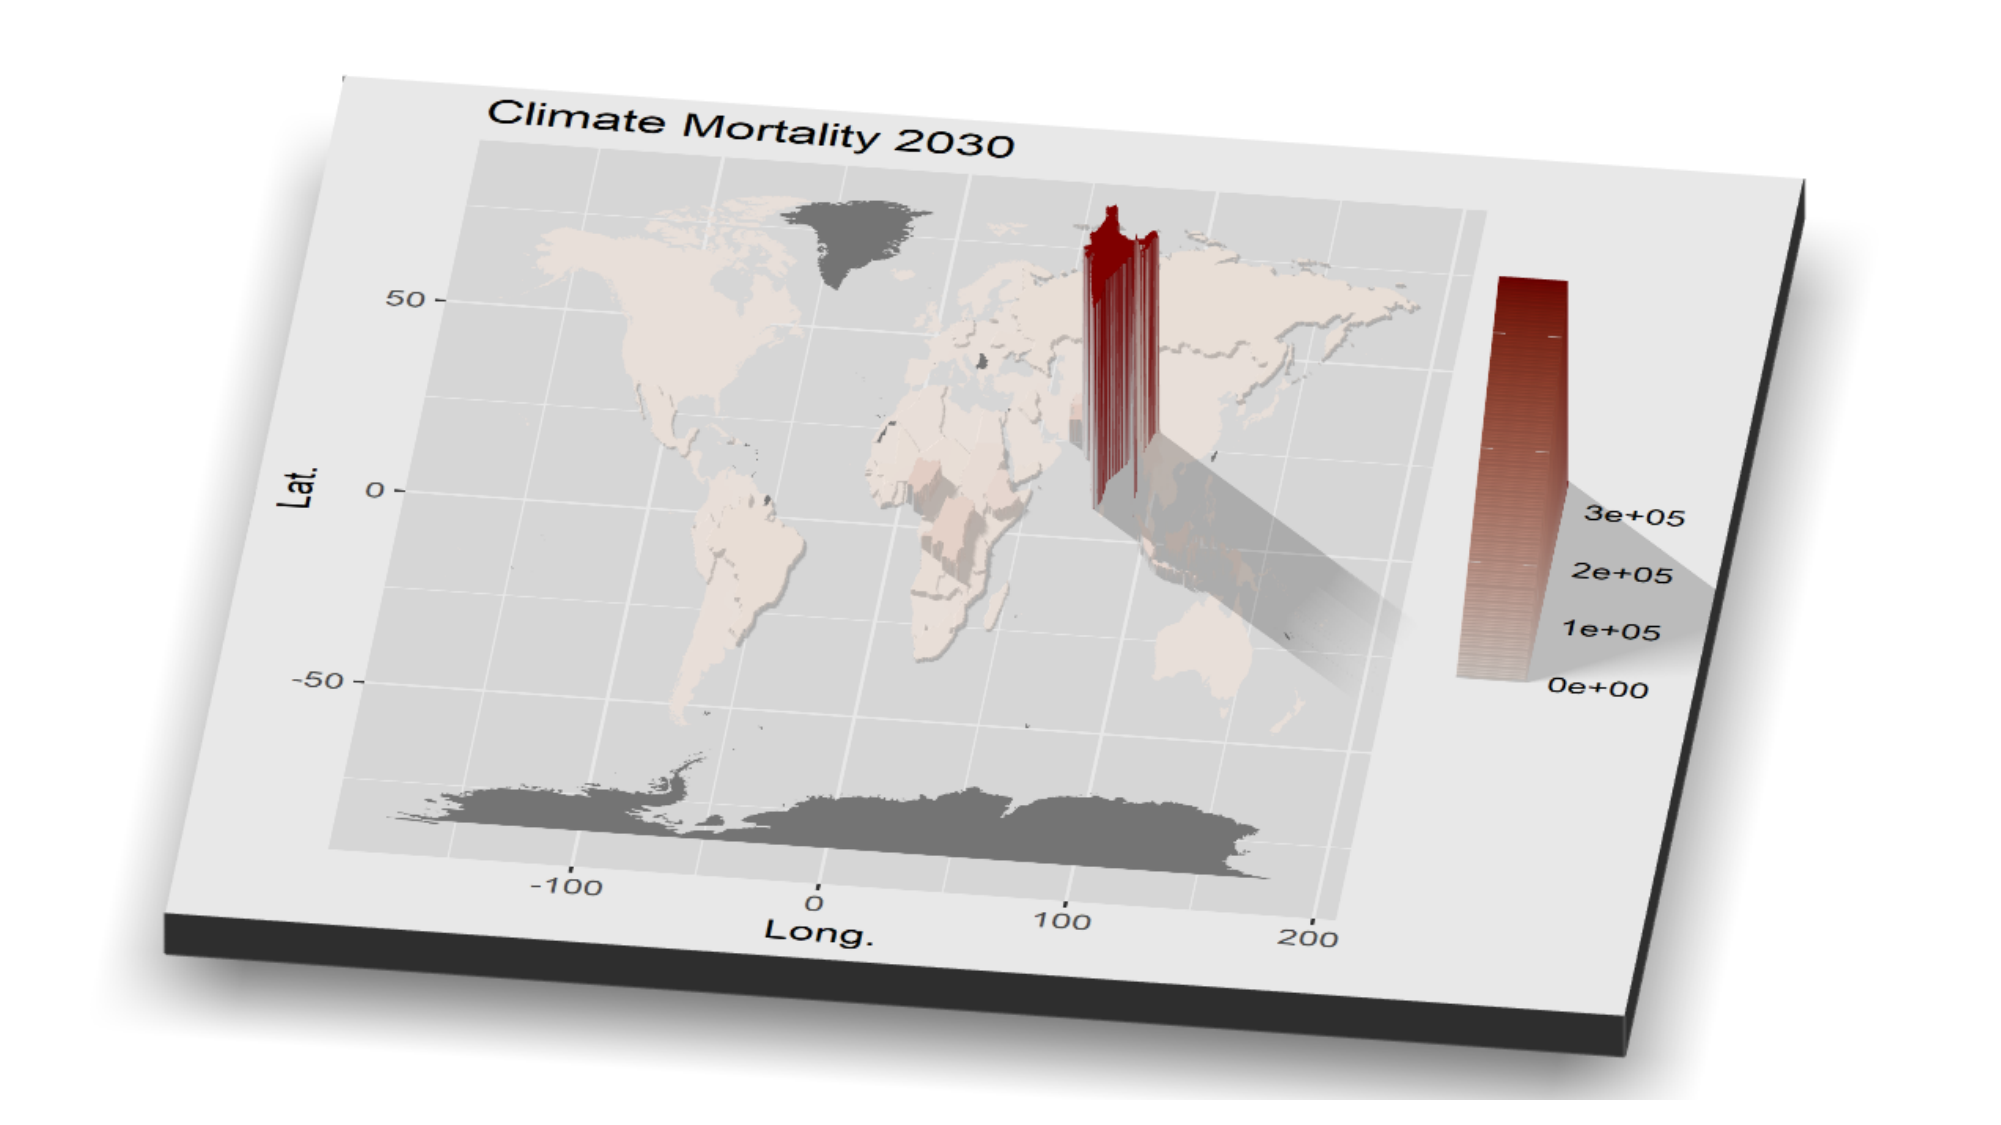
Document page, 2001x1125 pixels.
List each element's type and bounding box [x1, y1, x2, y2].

list [53, 0, 1915, 1100]
